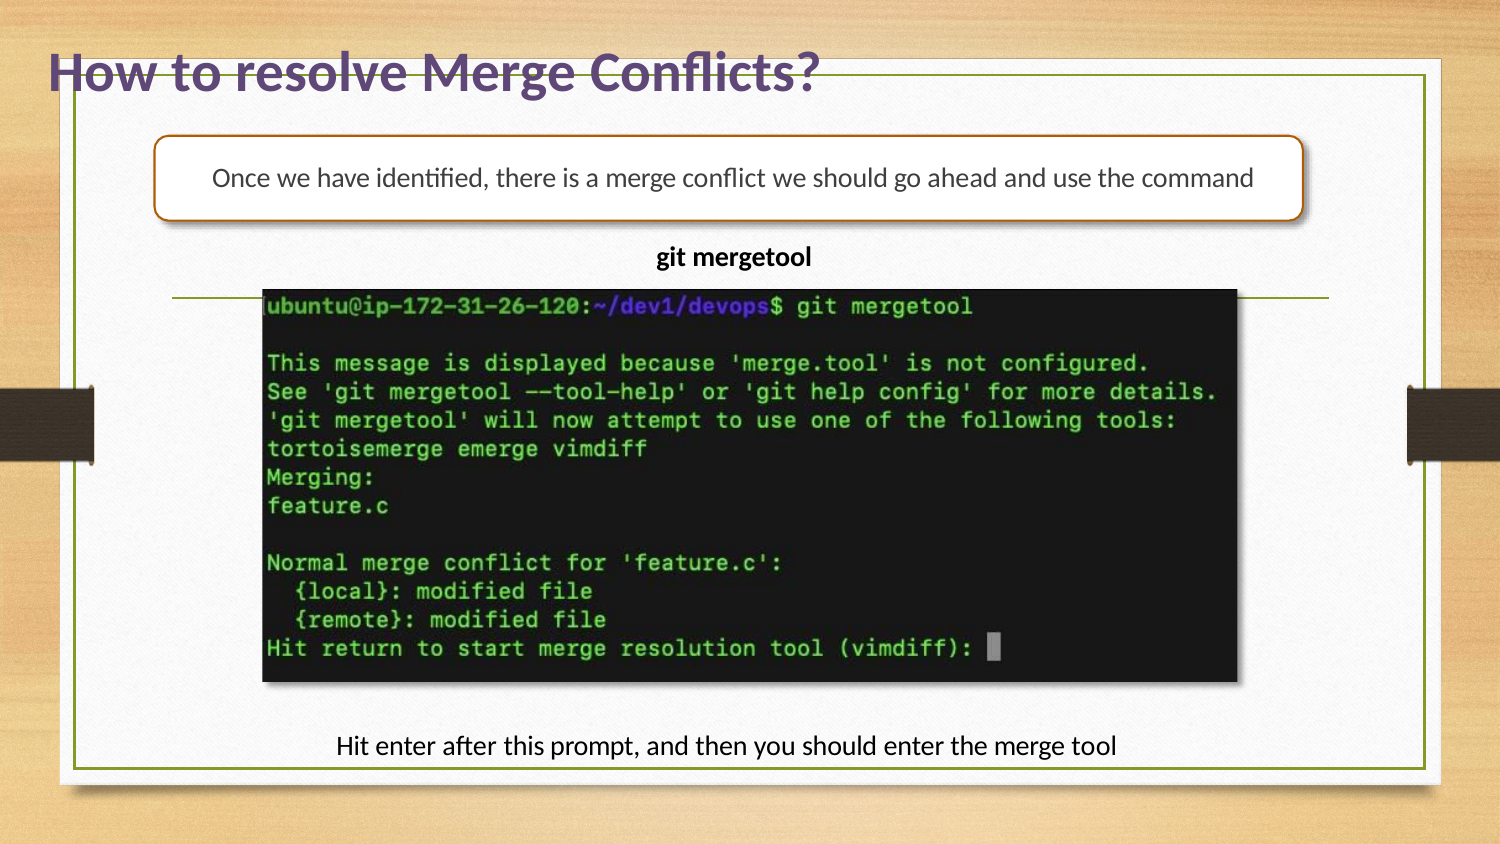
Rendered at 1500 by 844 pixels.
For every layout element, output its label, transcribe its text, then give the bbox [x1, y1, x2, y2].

text_box [260, 287, 1249, 694]
picture [0, 0, 1500, 844]
text_box Hit enter after this prompt, and then you should enter the merge tool [334, 725, 1134, 761]
title How to resolve Merge Conflicts? [41, 0, 828, 139]
text_box [828, 132, 1316, 233]
text_box [154, 135, 1303, 221]
text_box [262, 289, 1238, 682]
text_box [151, 139, 201, 233]
text_box Once we have identified, there is a merge conflict we should go ahead and use the command git mergetool [201, 157, 1266, 273]
